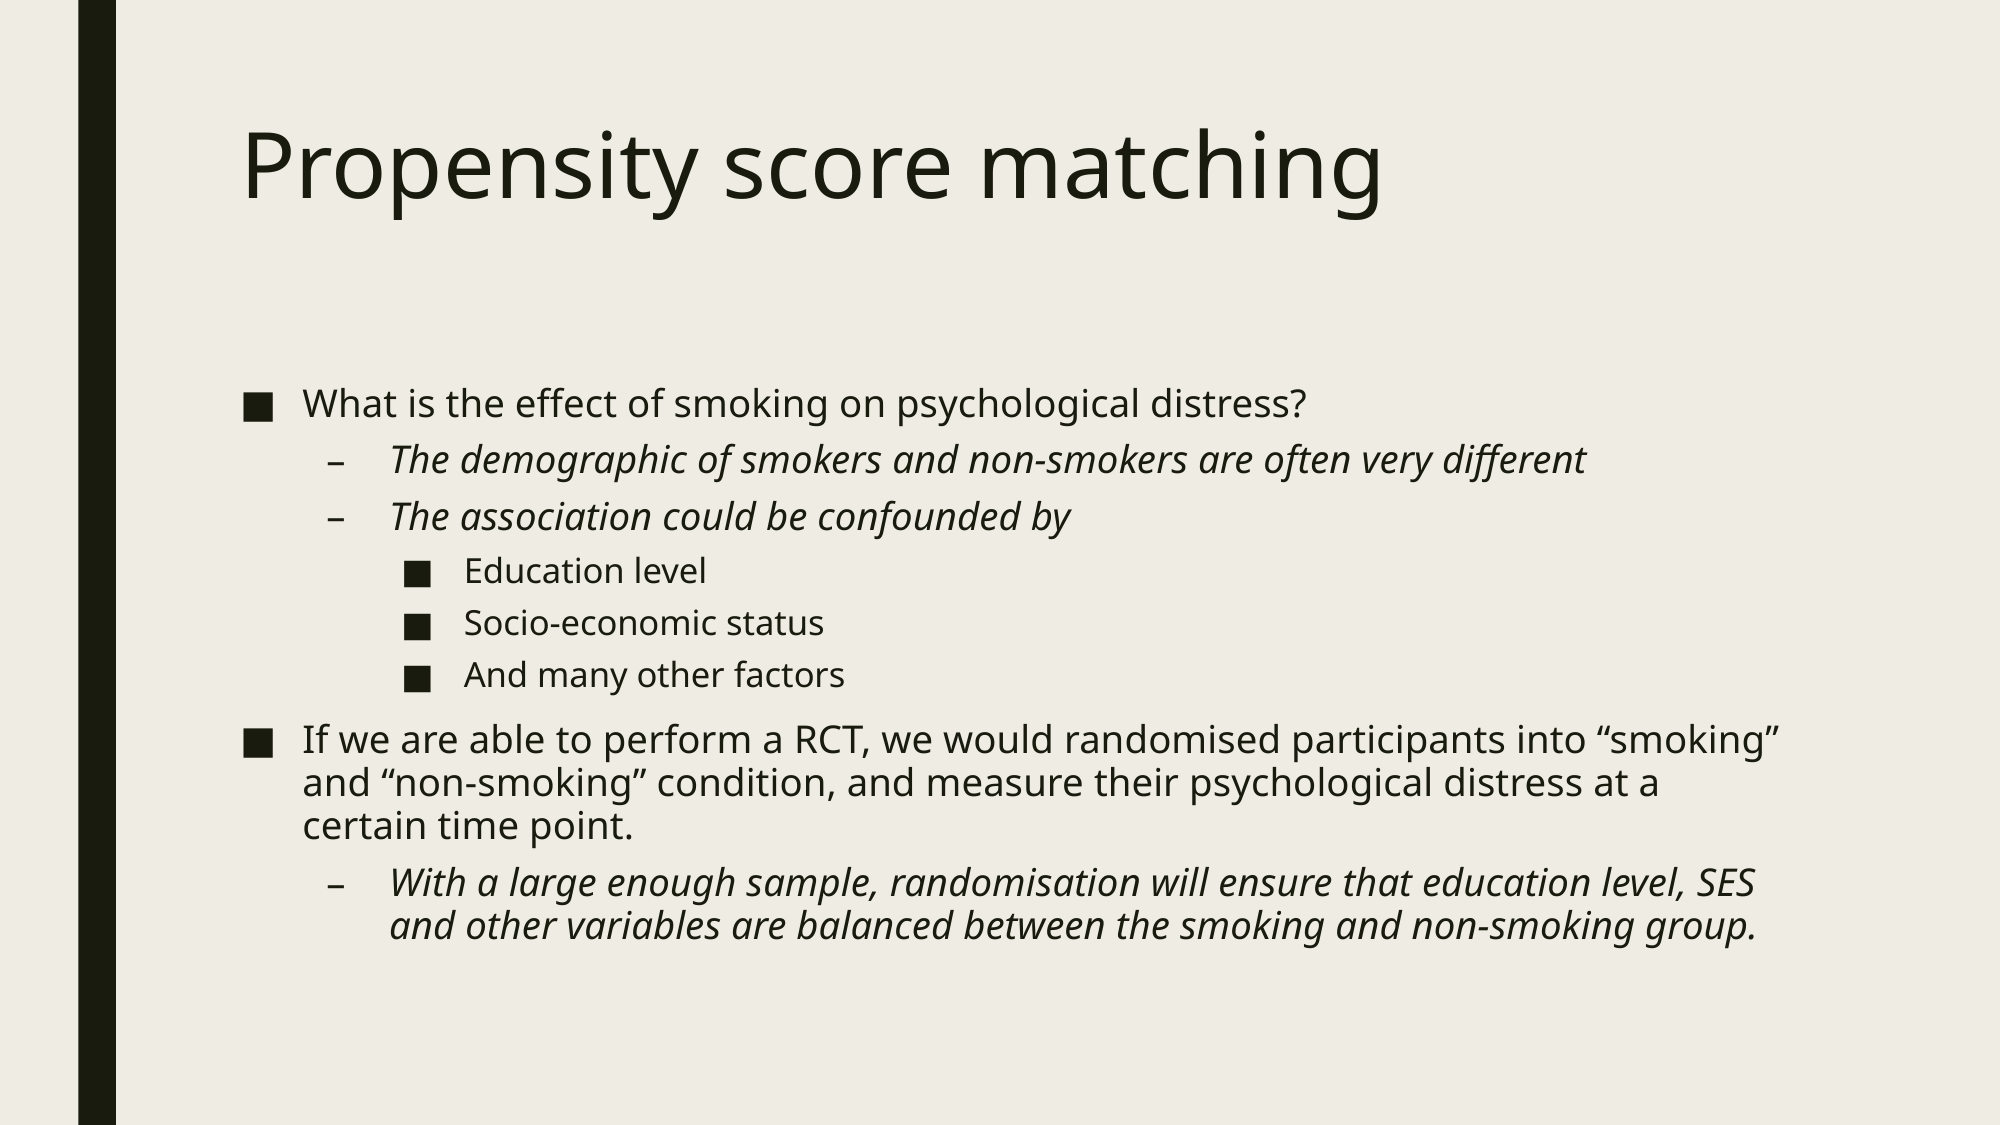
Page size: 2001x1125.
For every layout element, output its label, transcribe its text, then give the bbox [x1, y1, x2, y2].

title Propensity score matching [225, 112, 1800, 357]
list What is the effect of smoking on psychological distress? The demographic of smokers and non-smokers are often very different The association could be confounded by Education level Socio-economic status And many other factors If we are able to perform a RCT, we would randomised participants into “smoking” and “non-smoking” condition, and measure their psychological distress at a certain time point. With a large enough sample, randomisation will ensure that education level, SES and other variables are balanced between the smoking and non-smoking group. [225, 375, 1800, 963]
